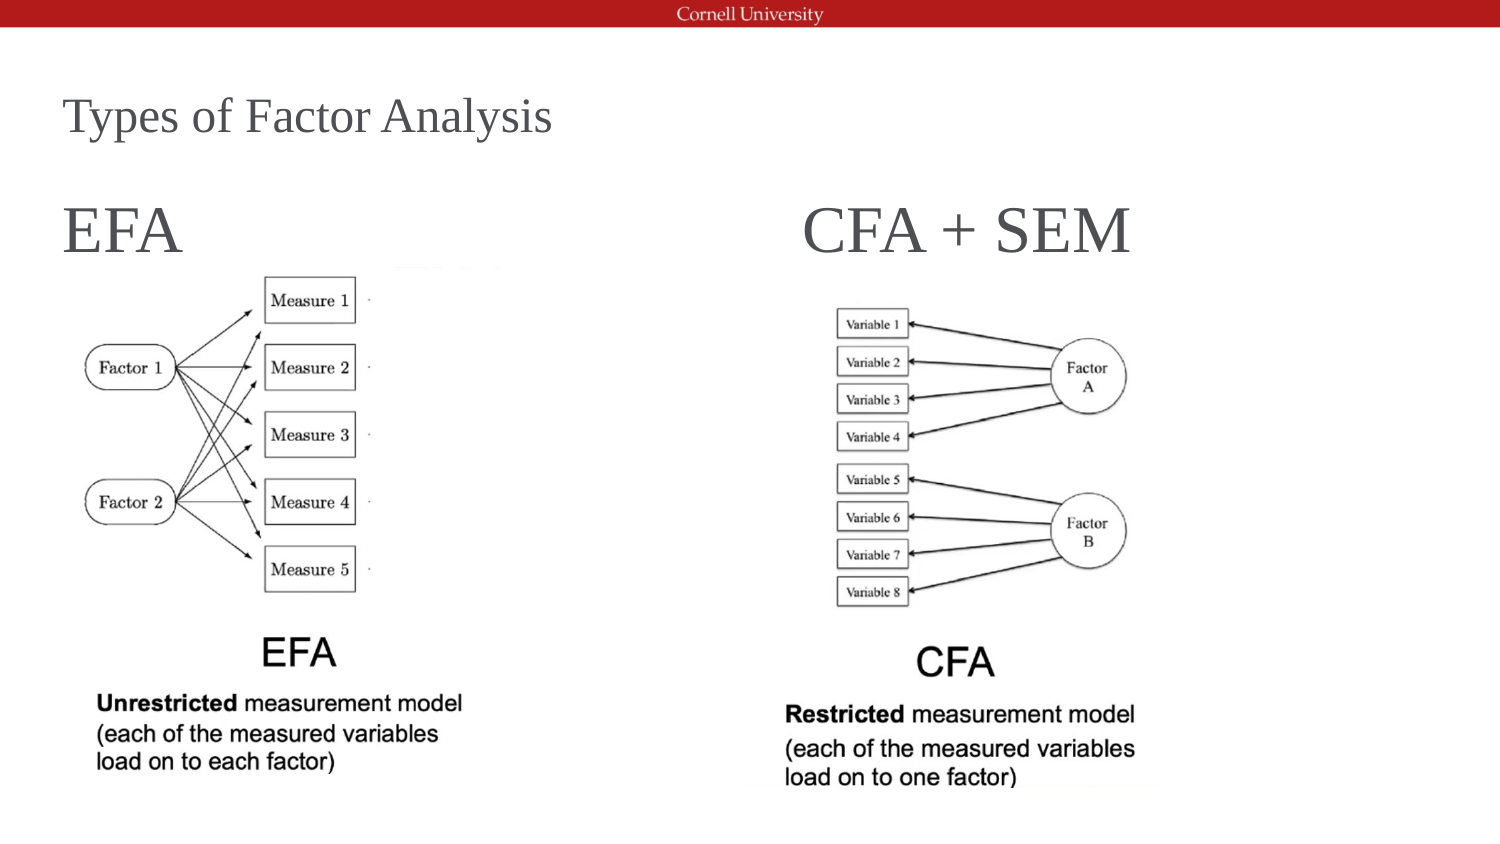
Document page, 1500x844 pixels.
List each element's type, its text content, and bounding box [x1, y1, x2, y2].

picture [738, 280, 1159, 788]
list CFA + SEM [787, 178, 1452, 779]
picture [673, 0, 824, 43]
picture [72, 267, 501, 775]
title Types of Factor Analysis [47, 75, 1123, 151]
list EFA [47, 178, 763, 779]
